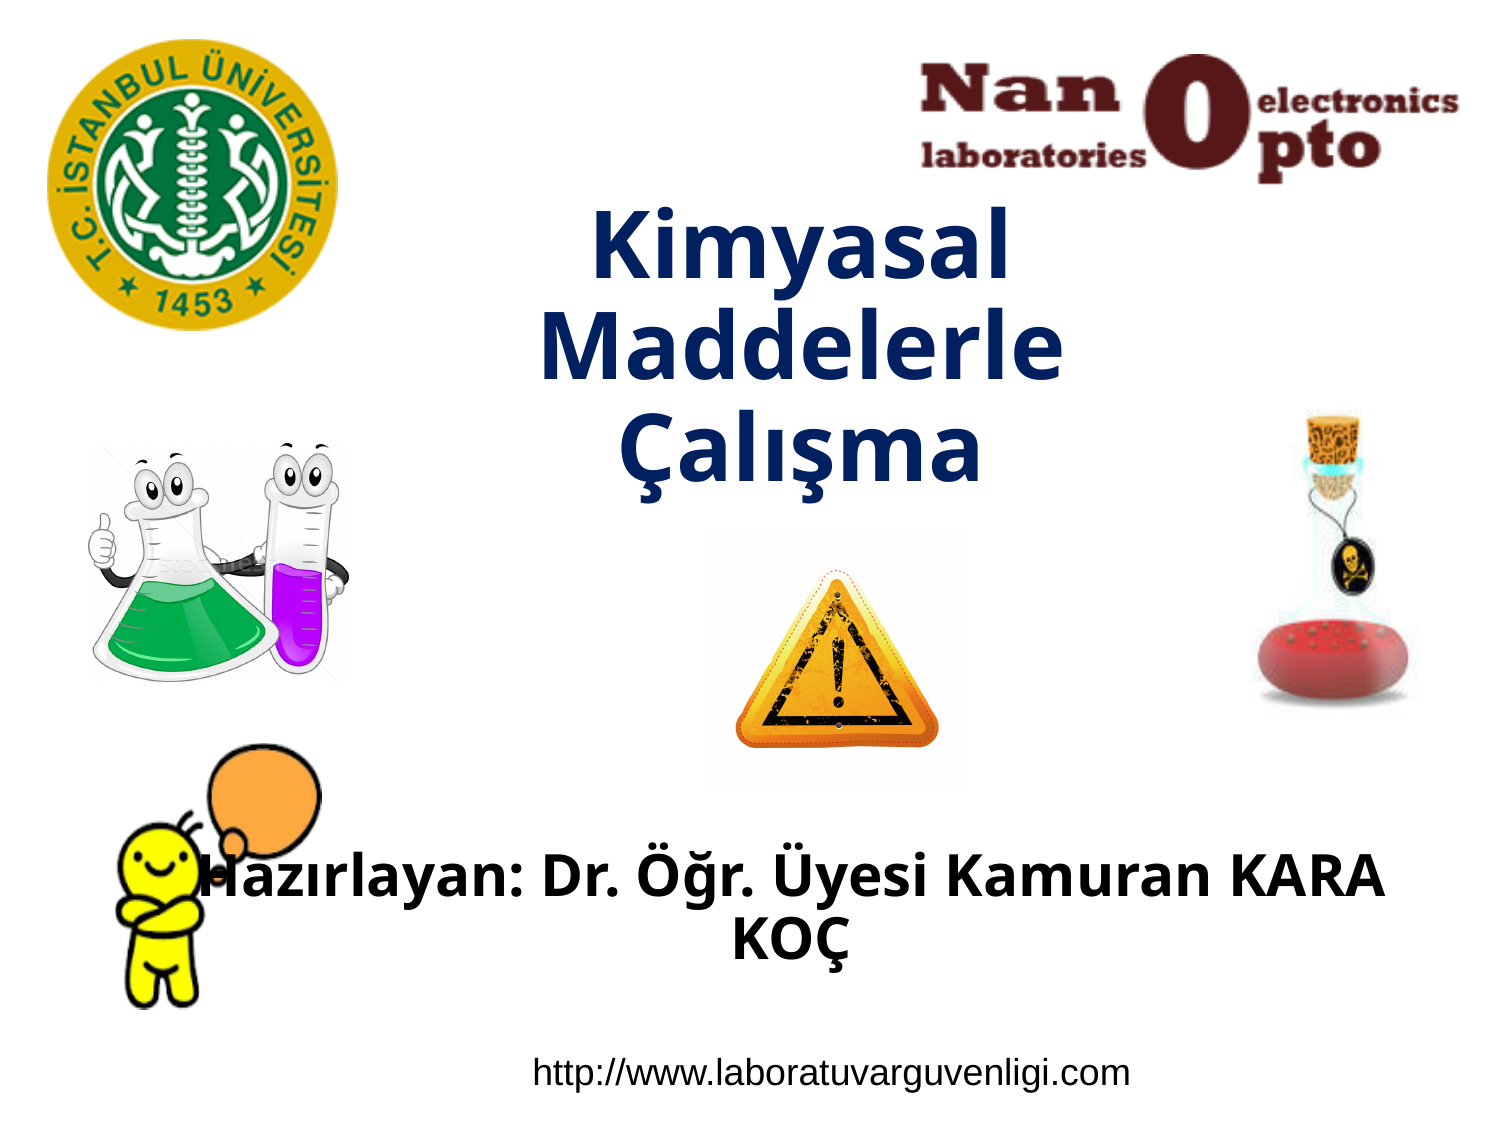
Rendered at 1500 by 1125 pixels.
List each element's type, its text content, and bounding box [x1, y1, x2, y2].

picture [707, 527, 968, 788]
picture [1237, 392, 1431, 733]
title Kimyasal Maddelerle Çalışma [348, 249, 1254, 509]
text_box http://www.laboratuvarguvenligi.com [517, 1040, 1147, 1101]
picture [115, 743, 322, 1010]
picture [47, 39, 338, 331]
text_box Hazırlayan: Dr. Öğr. Üyesi Kamuran KARA KOÇ [322, 838, 1431, 980]
picture [917, 54, 1460, 185]
picture [88, 443, 349, 682]
